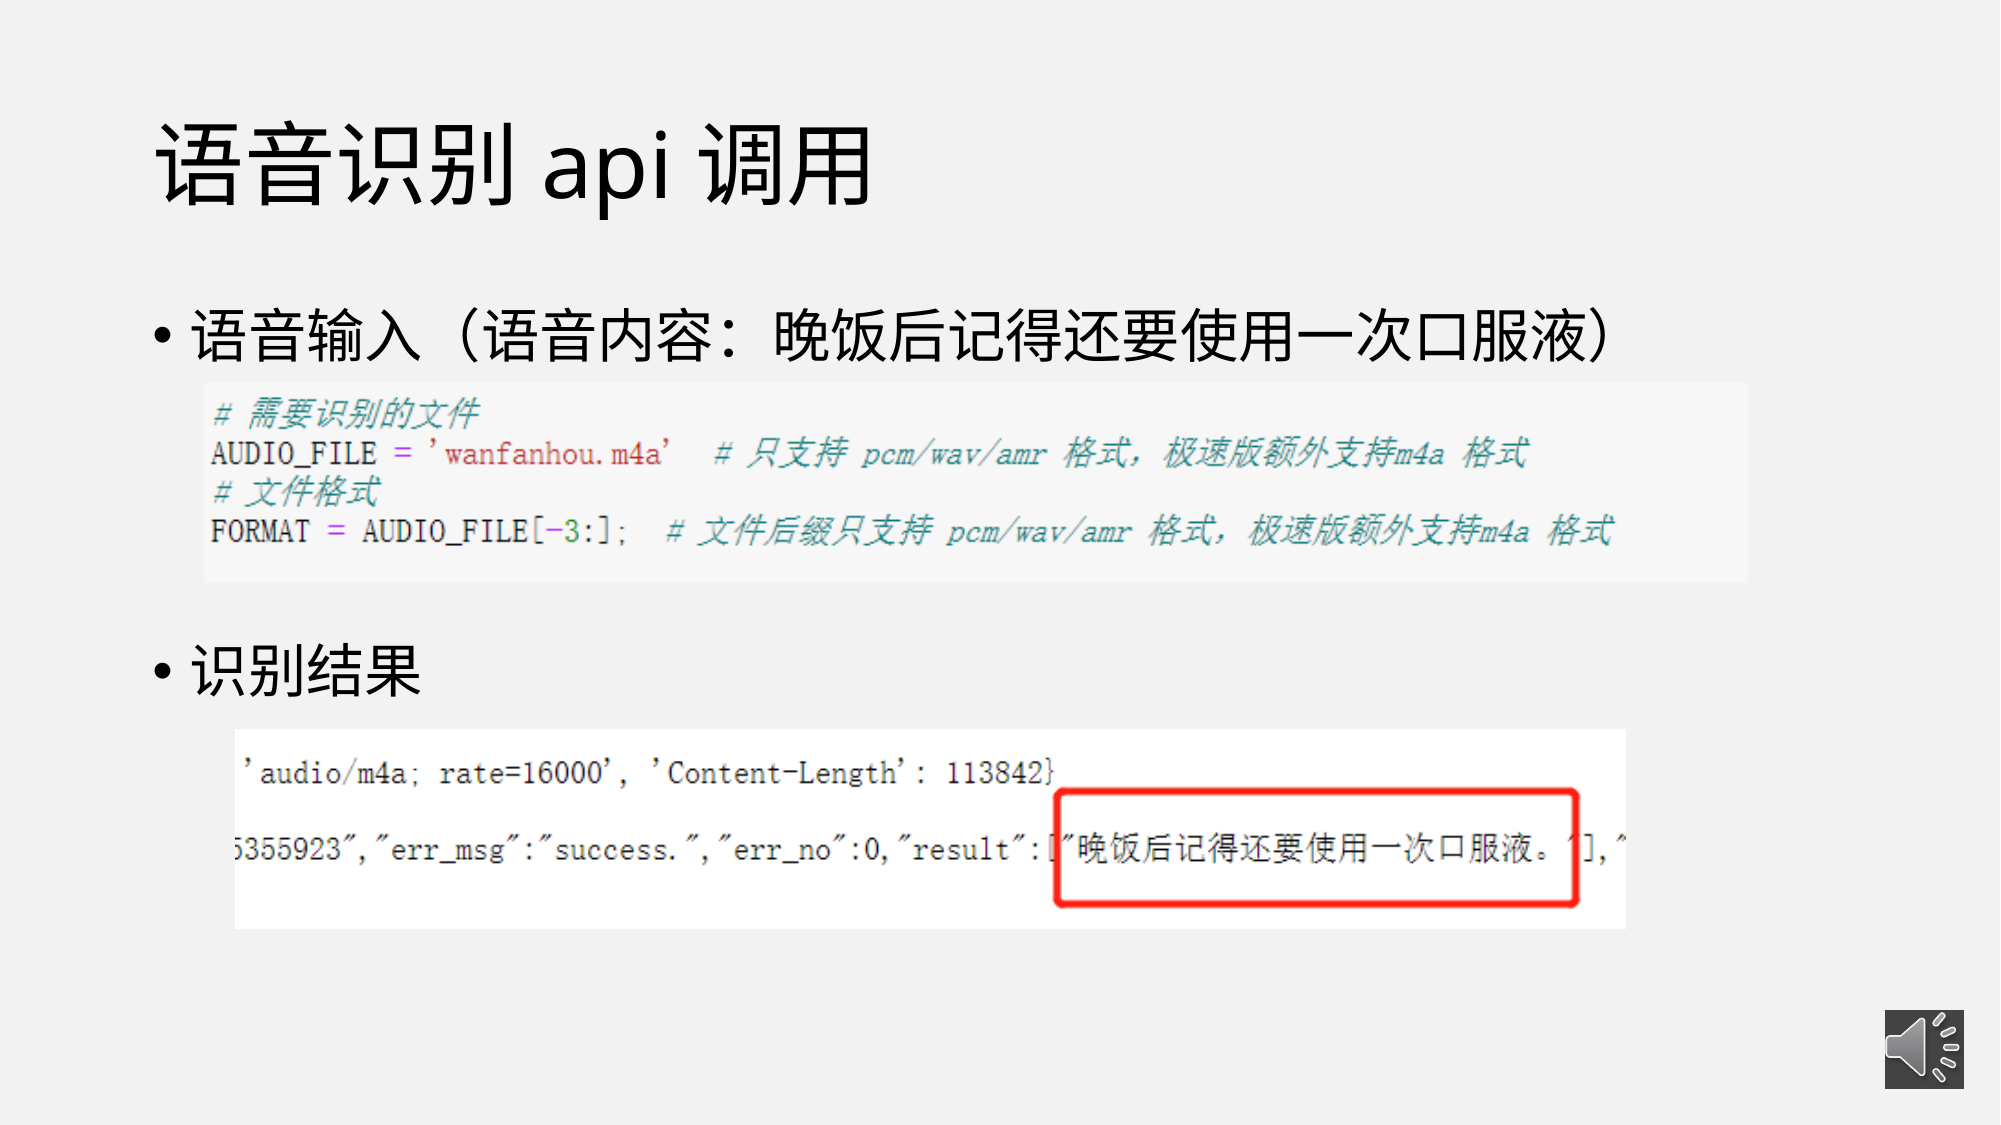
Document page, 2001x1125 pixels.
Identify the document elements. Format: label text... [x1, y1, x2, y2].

picture [235, 729, 1626, 929]
title 语音识别api调用 [137, 59, 1863, 278]
list 语音输入（语音内容：晚饭后记得还要使用一次口服液） 识别结果 [137, 299, 1863, 1014]
picture [1884, 1009, 1965, 1090]
picture [204, 383, 1748, 583]
